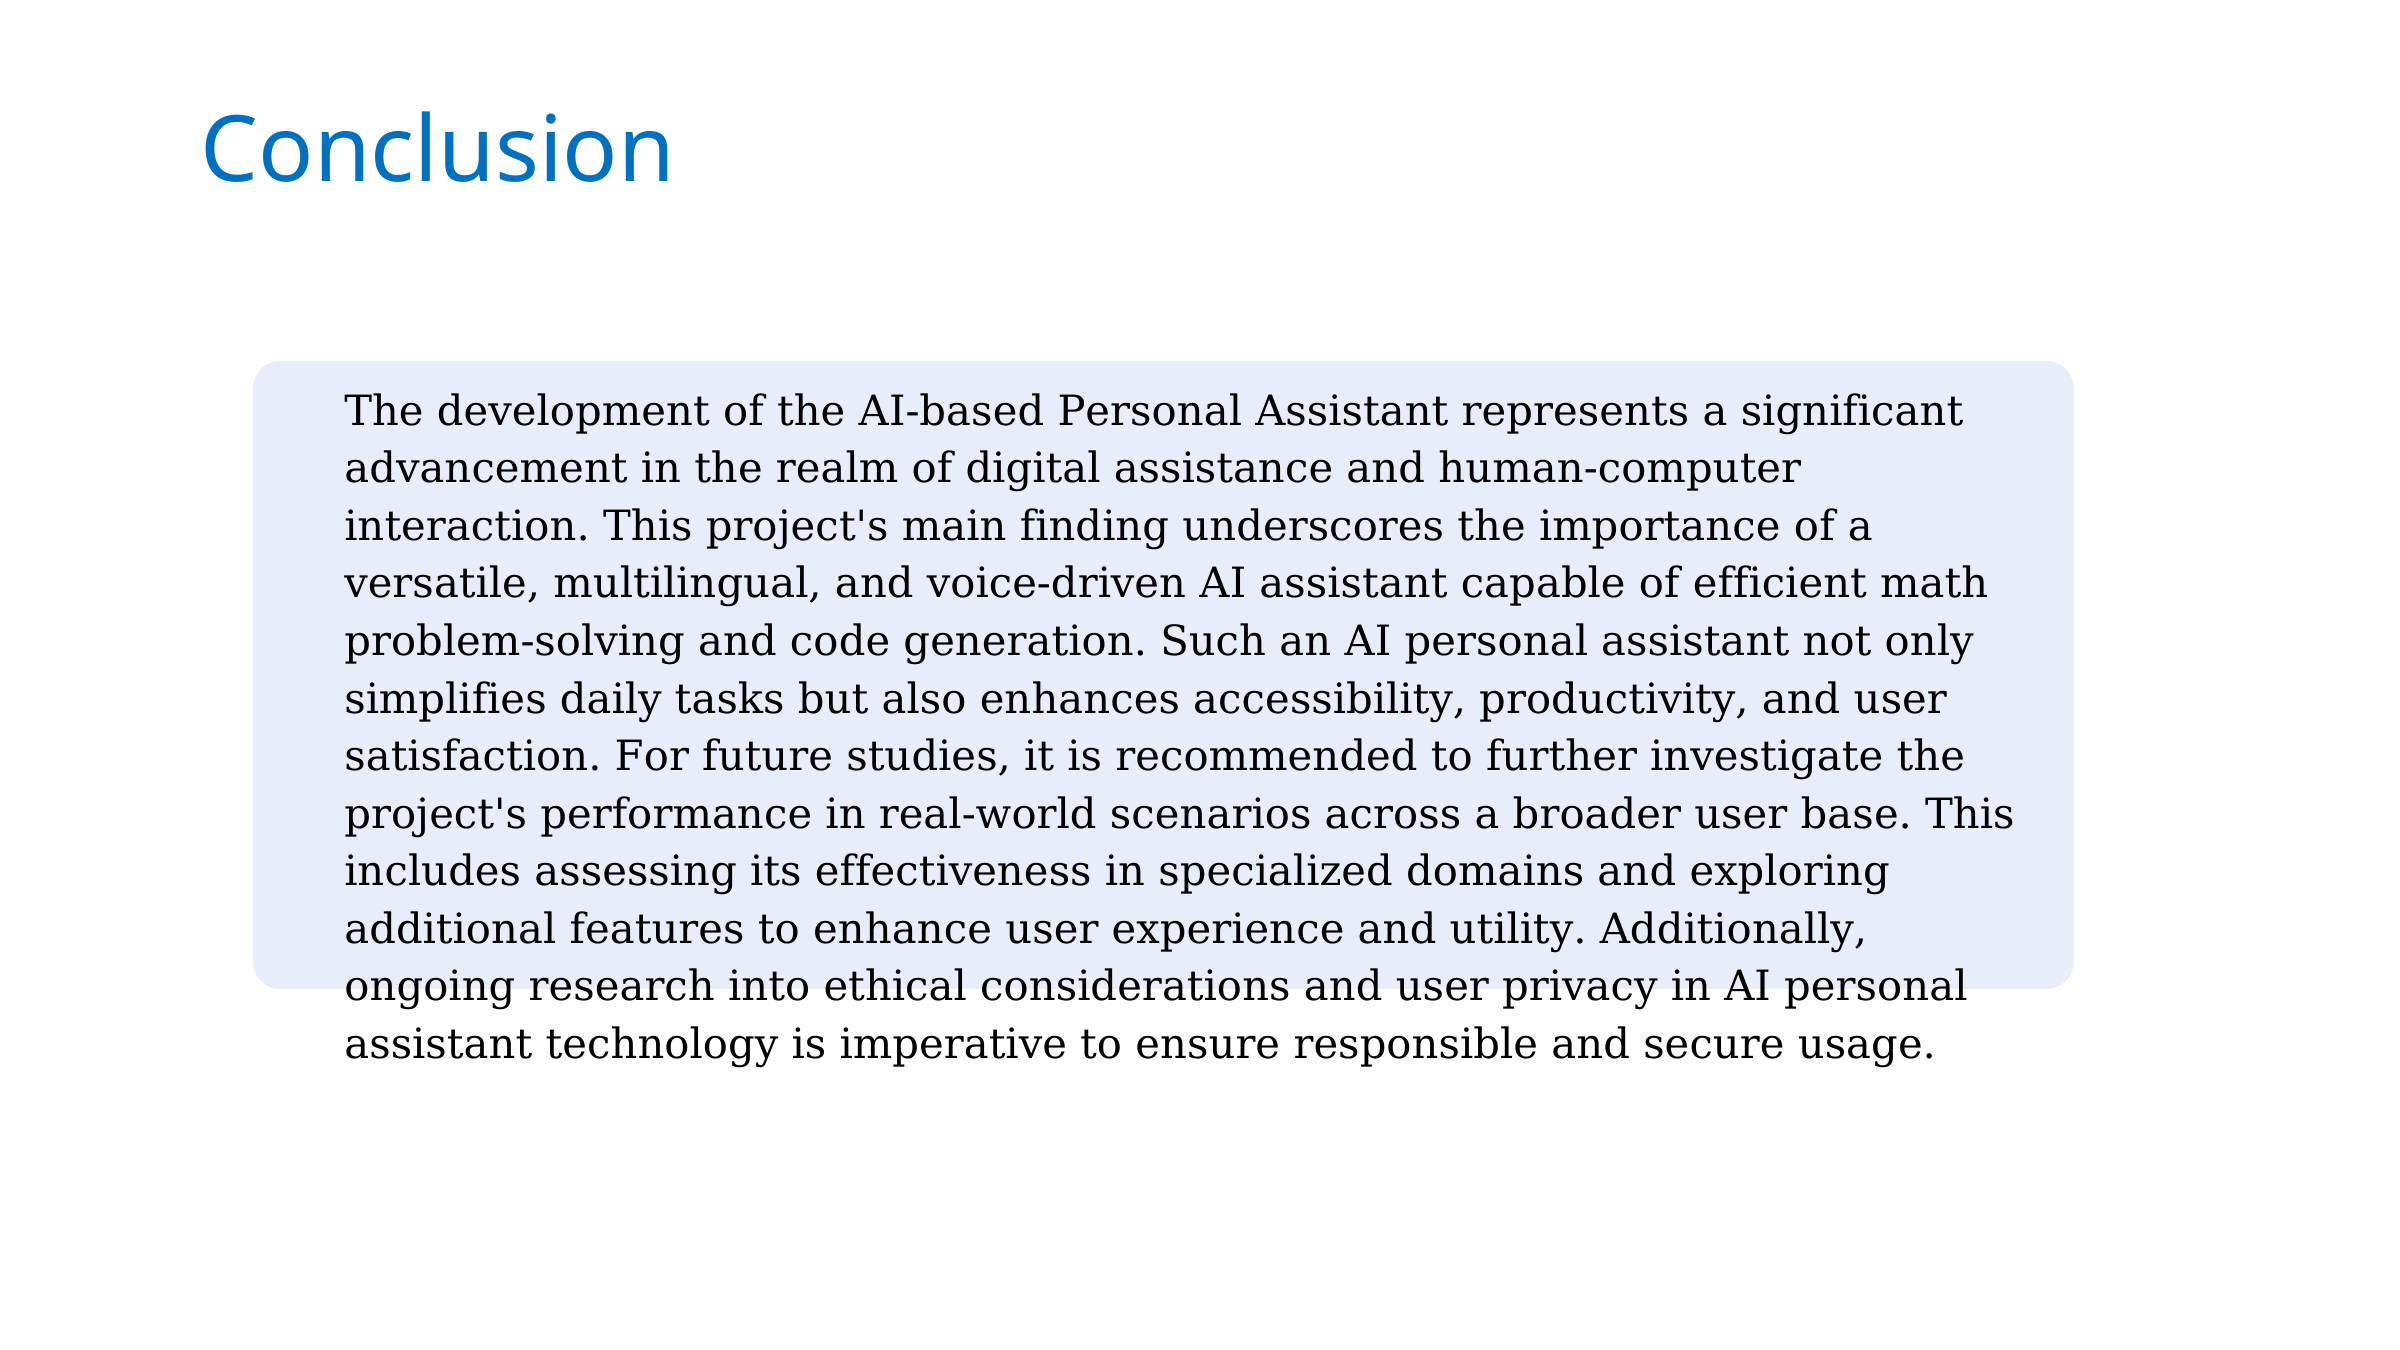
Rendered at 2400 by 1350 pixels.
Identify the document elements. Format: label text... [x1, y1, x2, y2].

text_box The development of the AI-based Personal Assistant represents a significant advancement in the realm of digital assistance and human-computer interaction. This project's main finding underscores the importance of a versatile, multilingual, and voice-driven AI assistant capable of efficient math problem-solving and code generation. Such an AI personal assistant not only simplifies daily tasks but also enhances accessibility, productivity, and user satisfaction. For future studies, it is recommended to further investigate the project's performance in real-world scenarios across a broader user base. This includes assessing its effectiveness in specialized domains and exploring additional features to enhance user experience and utility. Additionally, ongoing research into ethical considerations and user privacy in AI personal assistant technology is imperative to ensure responsible and secure usage. [253, 361, 2074, 989]
text_box Conclusion [186, 90, 1386, 207]
